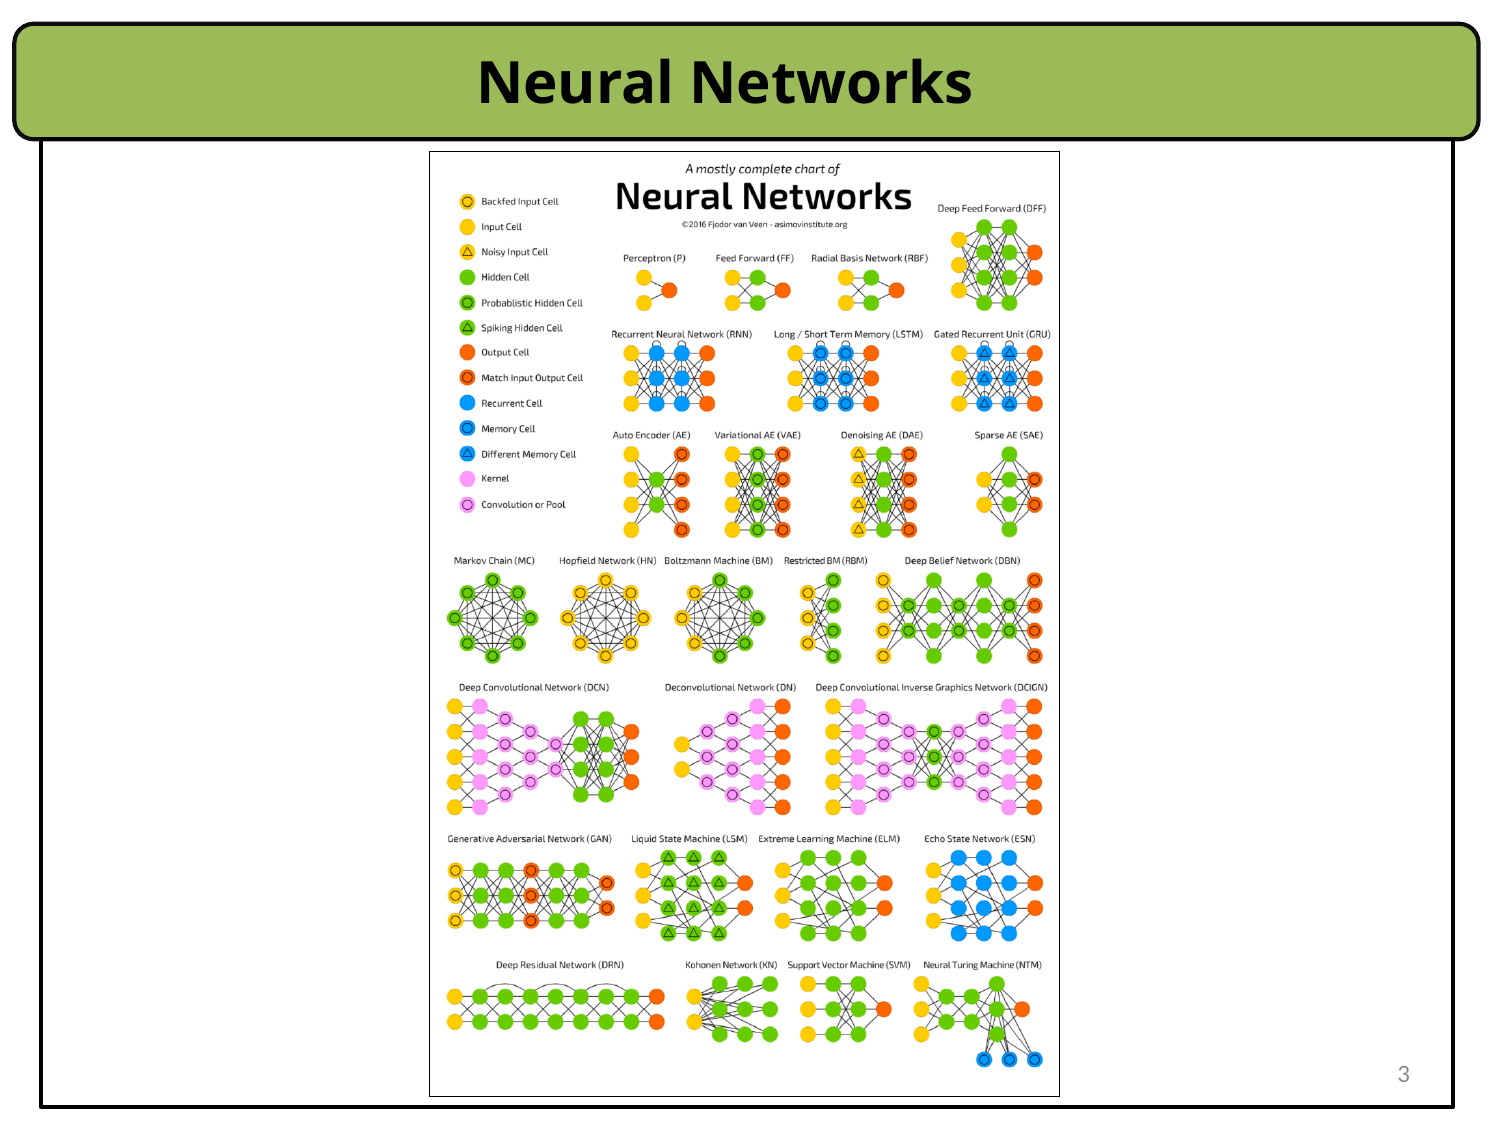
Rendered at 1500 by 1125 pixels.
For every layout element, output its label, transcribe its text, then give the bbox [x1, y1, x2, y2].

slide_number 3 [1074, 1042, 1425, 1103]
title Neural Networks [50, 39, 1400, 121]
picture [429, 150, 1061, 1097]
